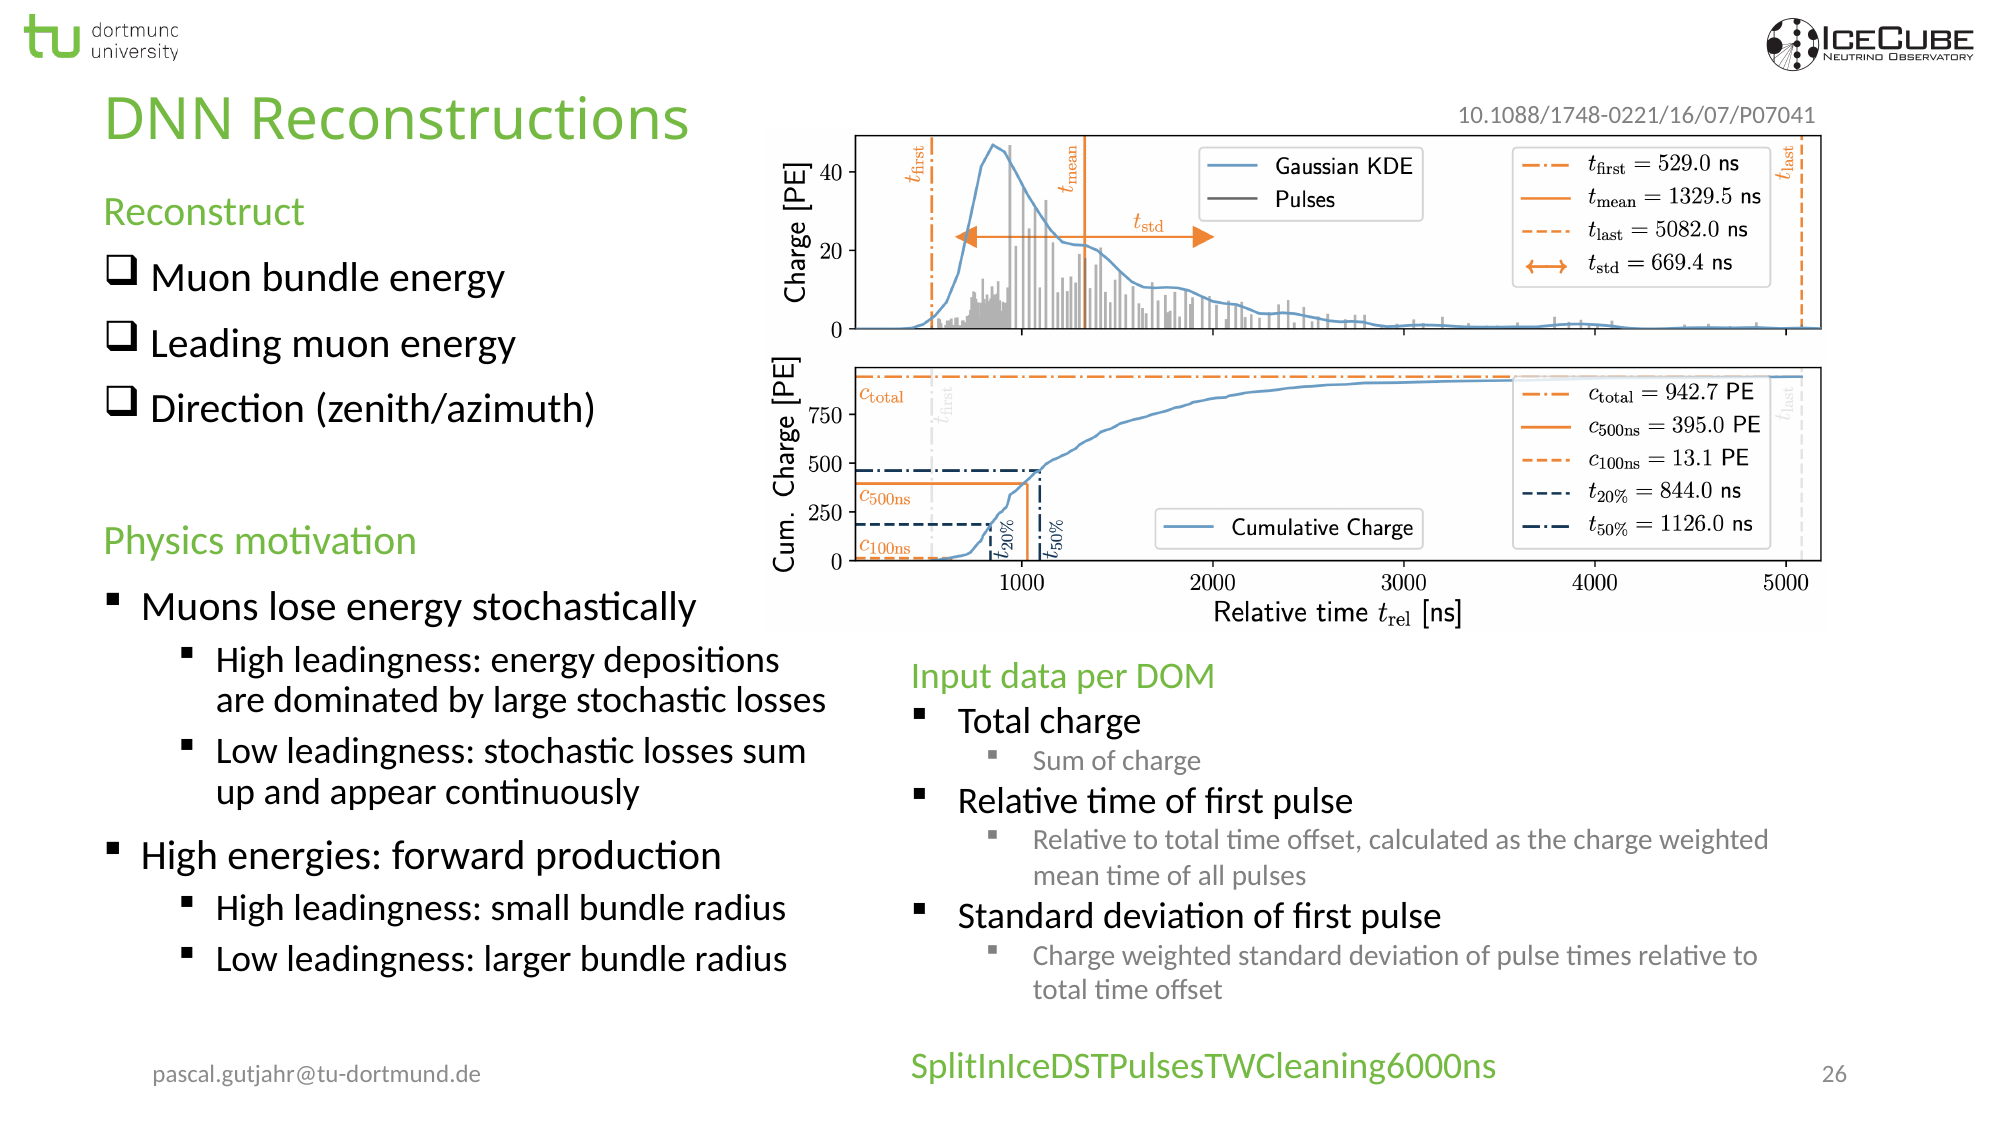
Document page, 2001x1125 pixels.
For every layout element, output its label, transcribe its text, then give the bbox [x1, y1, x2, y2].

title DNN Reconstructions [88, 59, 1977, 181]
text_box Input data per DOM Total charge Sum of charge Relative time of first pulse Relative to total time offset, calculated as the charge weighted mean time of all pulses Standard deviation of first pulse Charge weighted standard deviation of pulse times relative to total time offset SplitInIceDSTPulsesTWCleaning6000ns [896, 643, 1798, 1125]
list Reconstruct Muon bundle energy Leading muon energy Direction (zenith/azimuth) Physics motivation Muons lose energy stochastically High leadingness: energy depositions are dominated by large stochastic losses Low leadingness: stochastic losses sum up and appear continuously High energies: forward production High leadingness: small bundle radius Low leadingness: larger bundle radius [88, 181, 1977, 1014]
text_box 10.1088/1748-0221/16/07/P07041 [1443, 91, 1832, 137]
slide_number pascal.gutjahr@tu-dortmund.de [137, 1042, 588, 1103]
picture [765, 128, 1828, 633]
slide_number 26 [1798, 1042, 1863, 1103]
